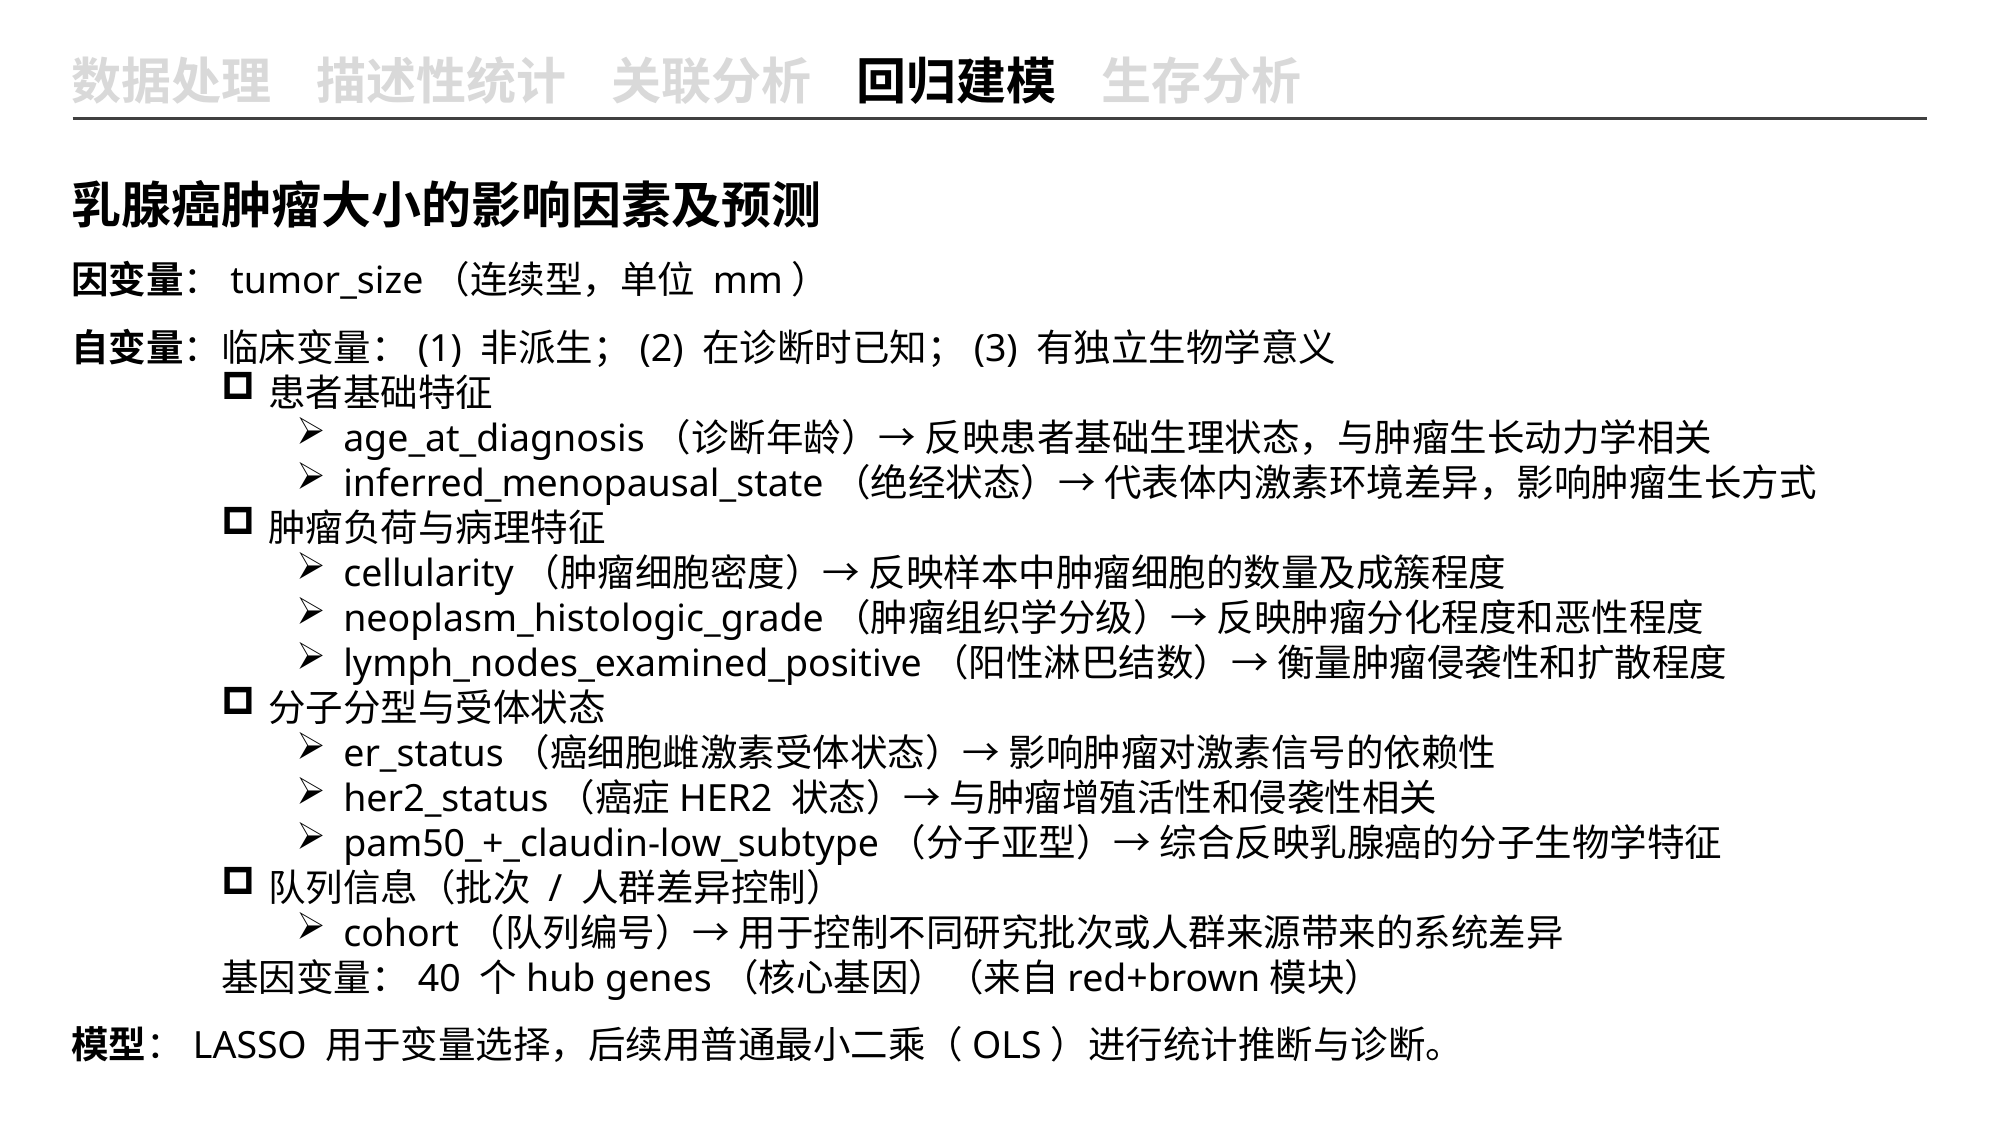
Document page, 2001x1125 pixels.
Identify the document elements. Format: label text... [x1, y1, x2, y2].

text_box 乳腺癌肿瘤大小的影响因素及预测 [56, 165, 1194, 226]
text_box 因变量：tumor_size（连续型，单位 mm） 自变量：临床变量：(1) 非派生；(2) 在诊断时已知；(3) 有独立生物学意义 患者基础特征 age_at_diagnosis（诊断年龄）→ 反映患者基础生理状态，与肿瘤生长动力学相关 inferred_menopausal_state（绝经状态）→ 代表体内激素环境差异，影响肿瘤生长方式 肿瘤负荷与病理特征 cellularity（肿瘤细胞密度）→ 反映样本中肿瘤细胞的数量及成簇程度 neoplasm_histologic_grade（肿瘤组织学分级）→ 反映肿瘤分化程度和恶性程度 lymph_nodes_examined_positive（阳性淋巴结数）→ 衡量肿瘤侵袭性和扩散程度 分子分型与受体状态 er_status（癌细胞雌激素受体状态）→ 影响肿瘤对激素信号的依赖性 her2_status（癌症HER2 状态）→ 与肿瘤增殖活性和侵袭性相关 pam50_+_claudin-low_subtype（分子亚型）→ 综合反映乳腺癌的分子生物学特征 队列信息（批次 / 人群差异控制） cohort（队列编号）→ 用于控制不同研究批次或人群来源带来的系统差异 基因变量：40 个hub genes（核心基因）（来自red+brown模块） 模型：LASSO 用于变量选择，后续用普通最小二乘（OLS）进行统计推断与诊断。 [56, 226, 1928, 1091]
text_box 数据处理 描述性统计 关联分析 回归建模 生存分析 [56, 42, 1942, 118]
